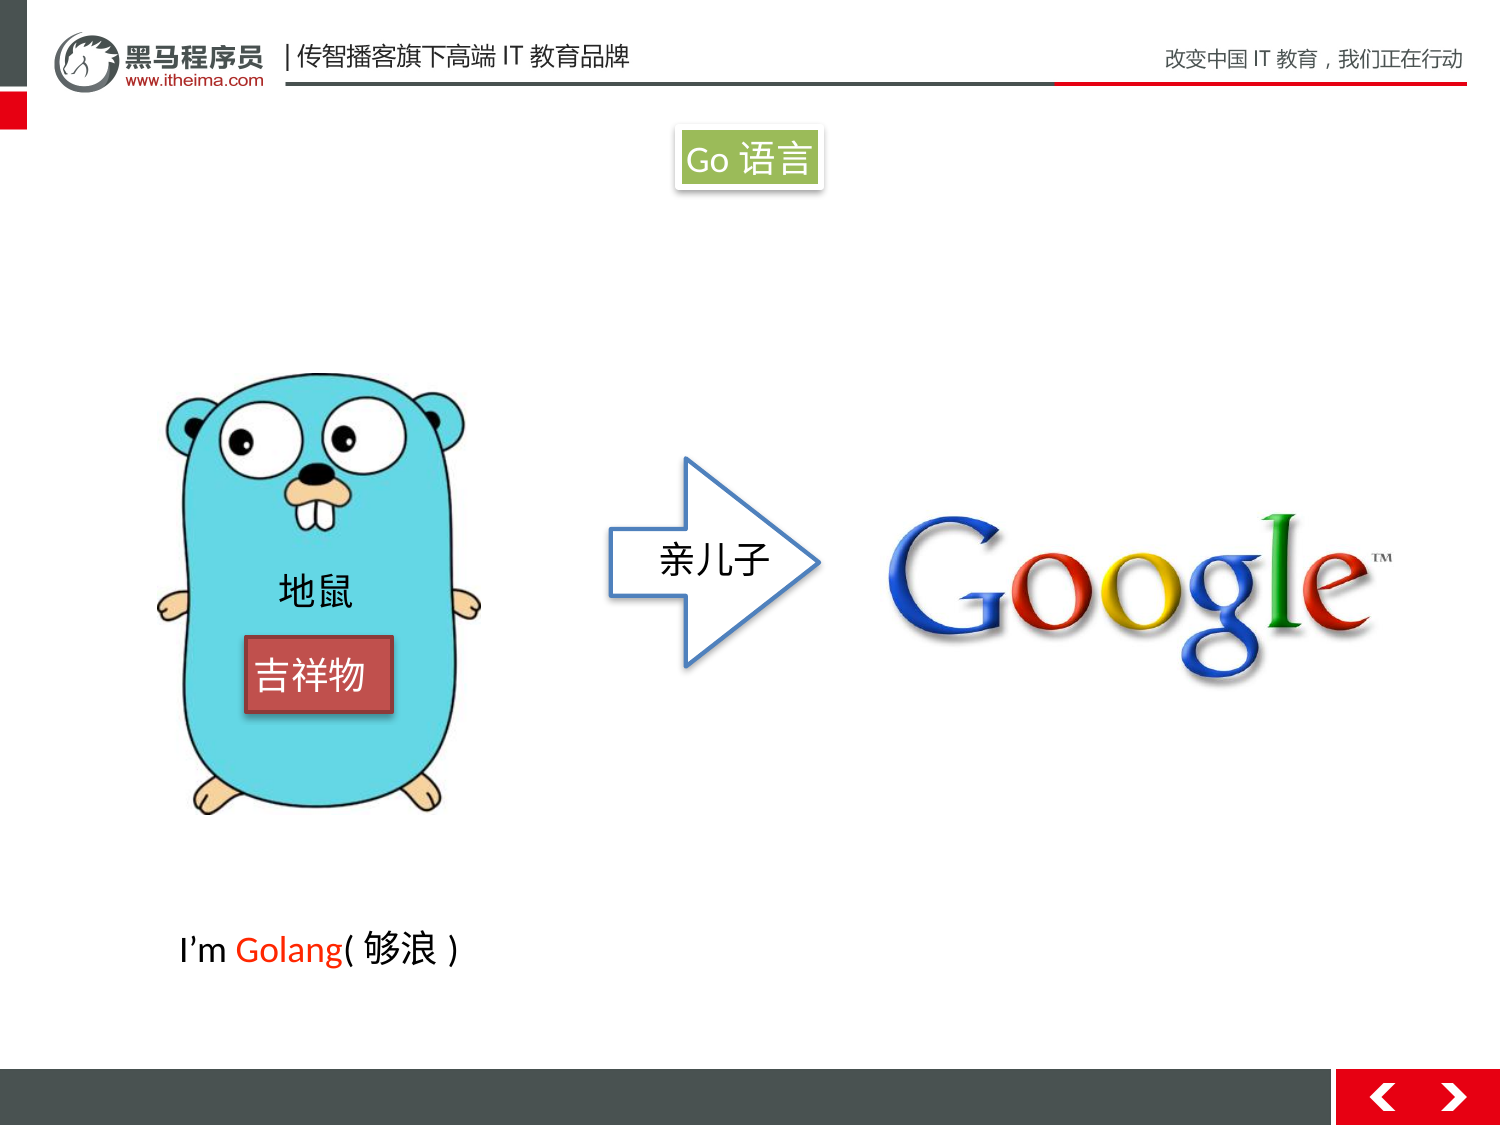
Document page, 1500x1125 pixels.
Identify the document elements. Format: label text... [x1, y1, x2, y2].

text_box I’m Golang(够浪) [171, 917, 467, 977]
picture [0, 0, 1500, 1125]
text_box [685, 458, 776, 528]
text_box 亲儿子 [651, 528, 779, 589]
text_box Go语言 [678, 127, 822, 187]
text_box [610, 529, 820, 667]
